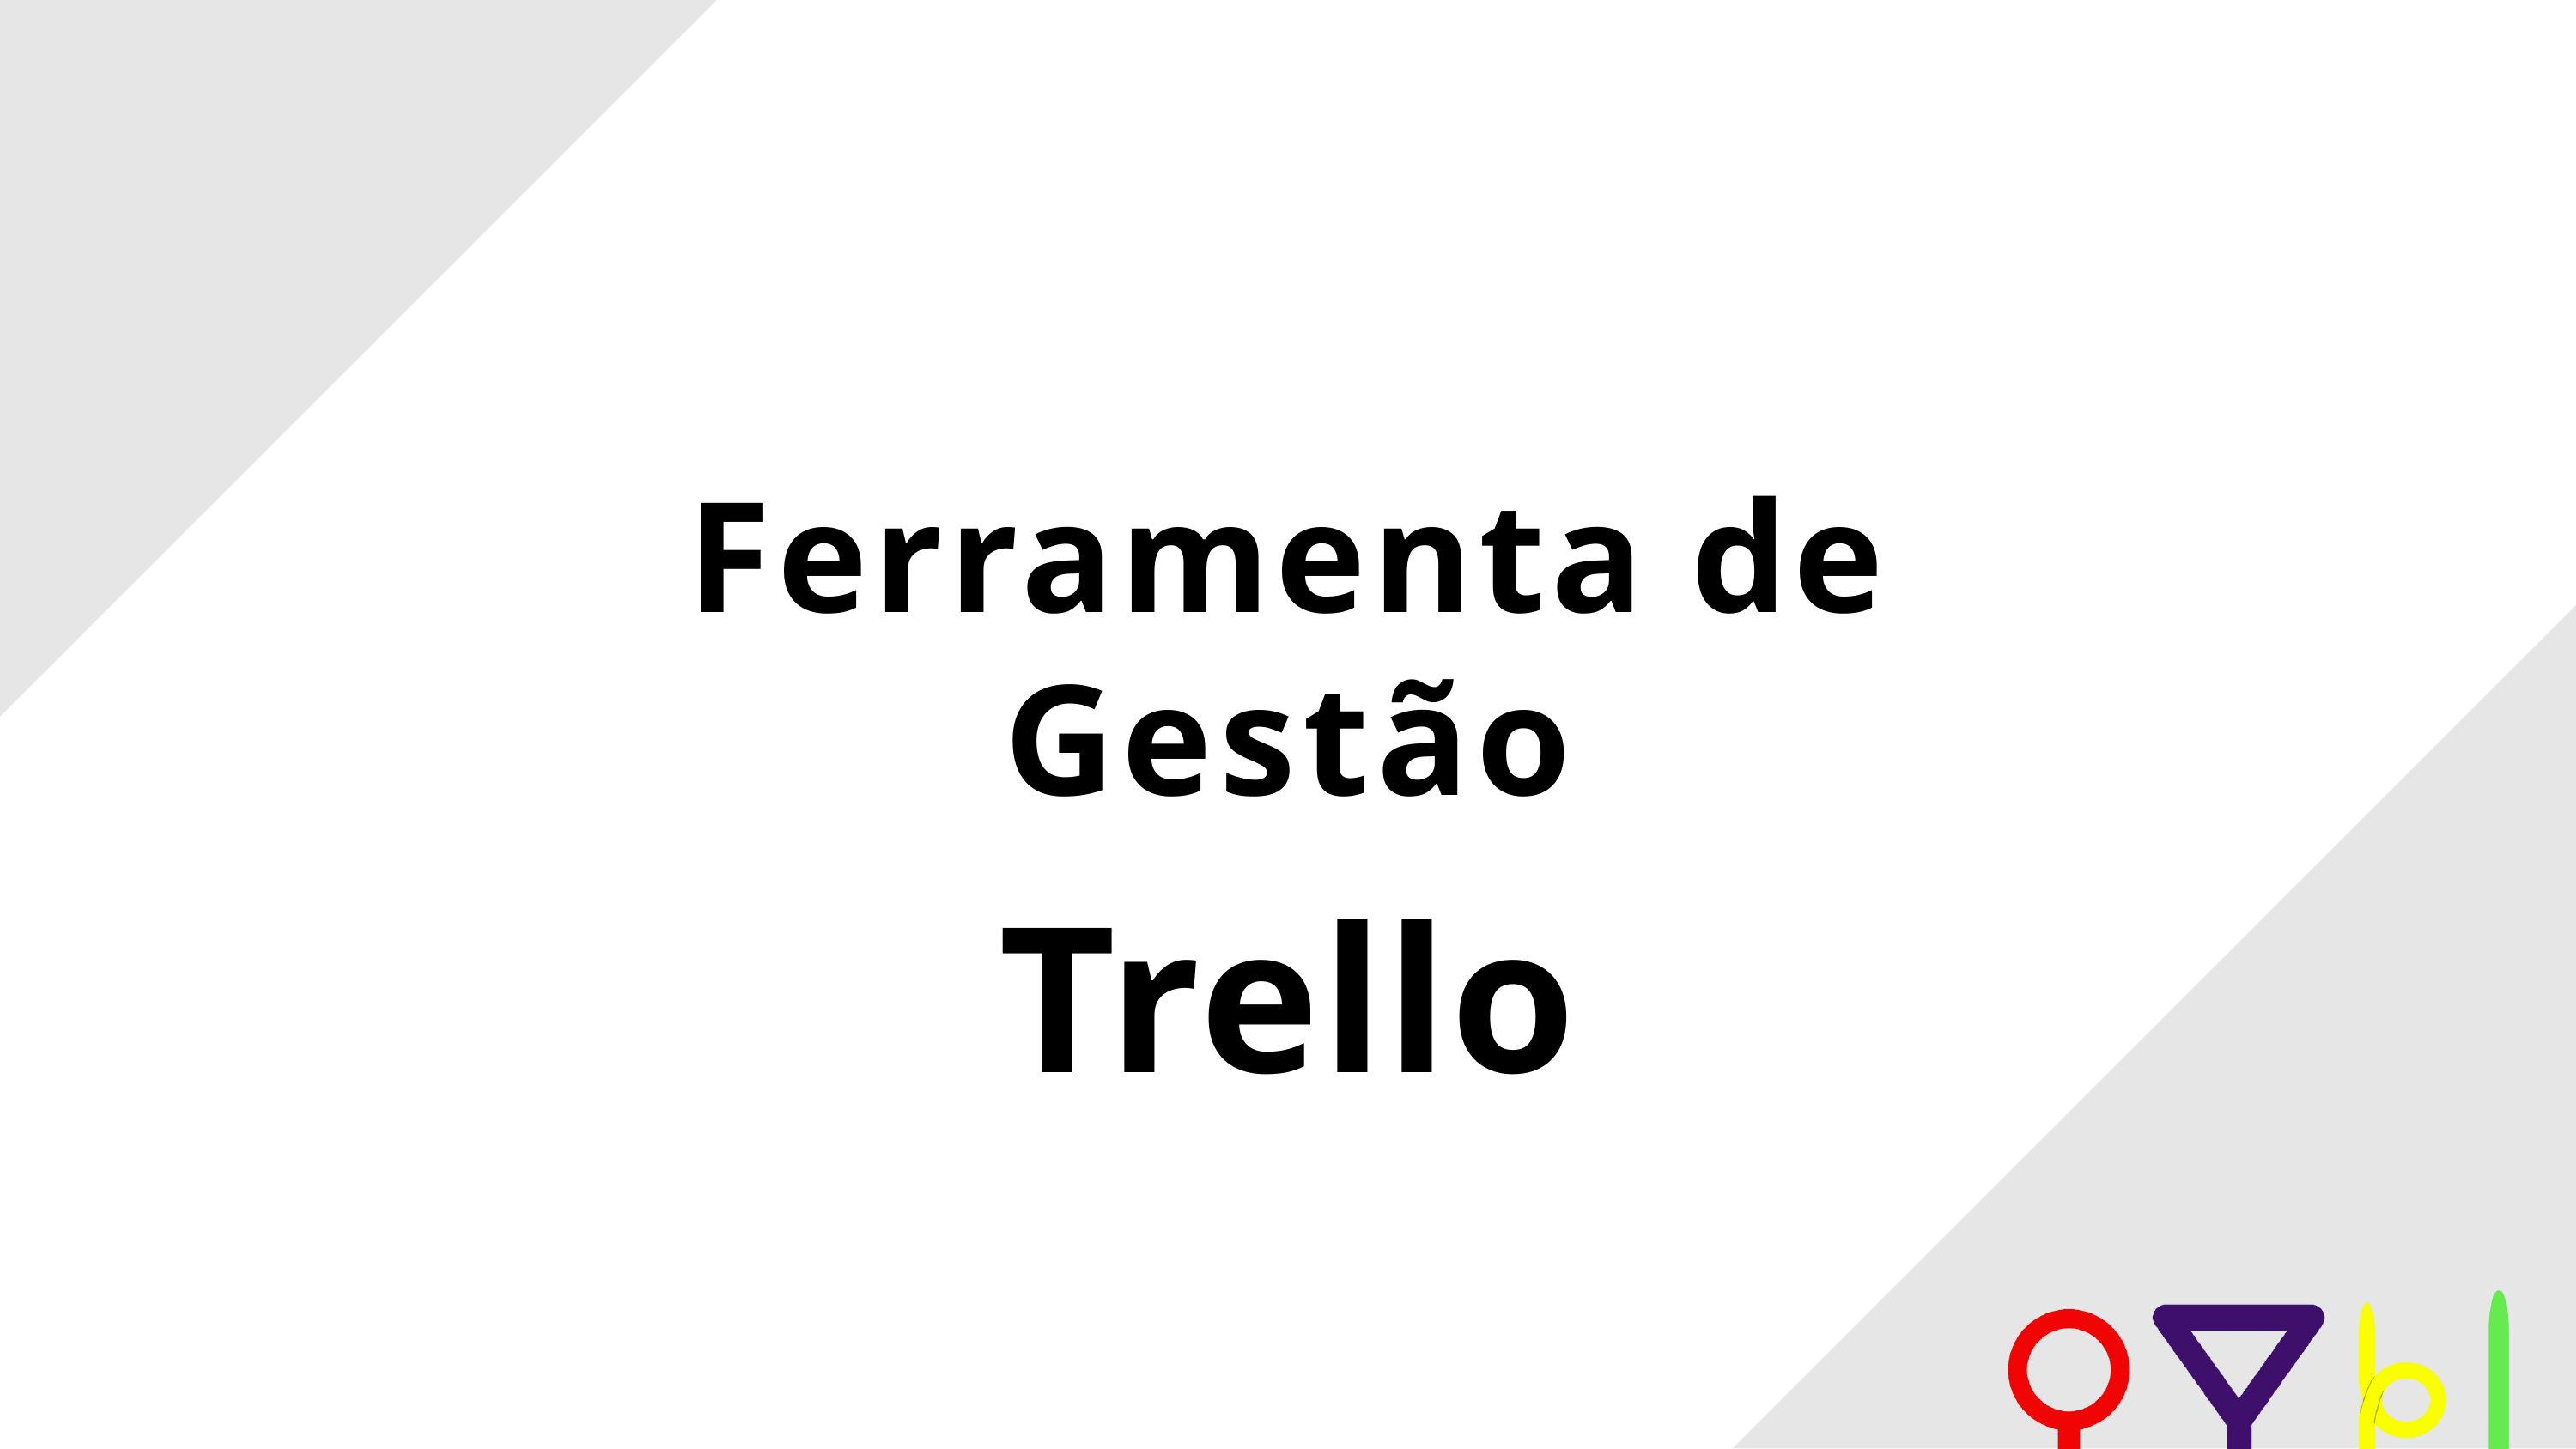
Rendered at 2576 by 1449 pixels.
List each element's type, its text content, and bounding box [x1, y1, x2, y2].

picture [1838, 987, 2576, 1449]
title Ferramenta de Gestão Trello [434, 424, 2142, 1113]
